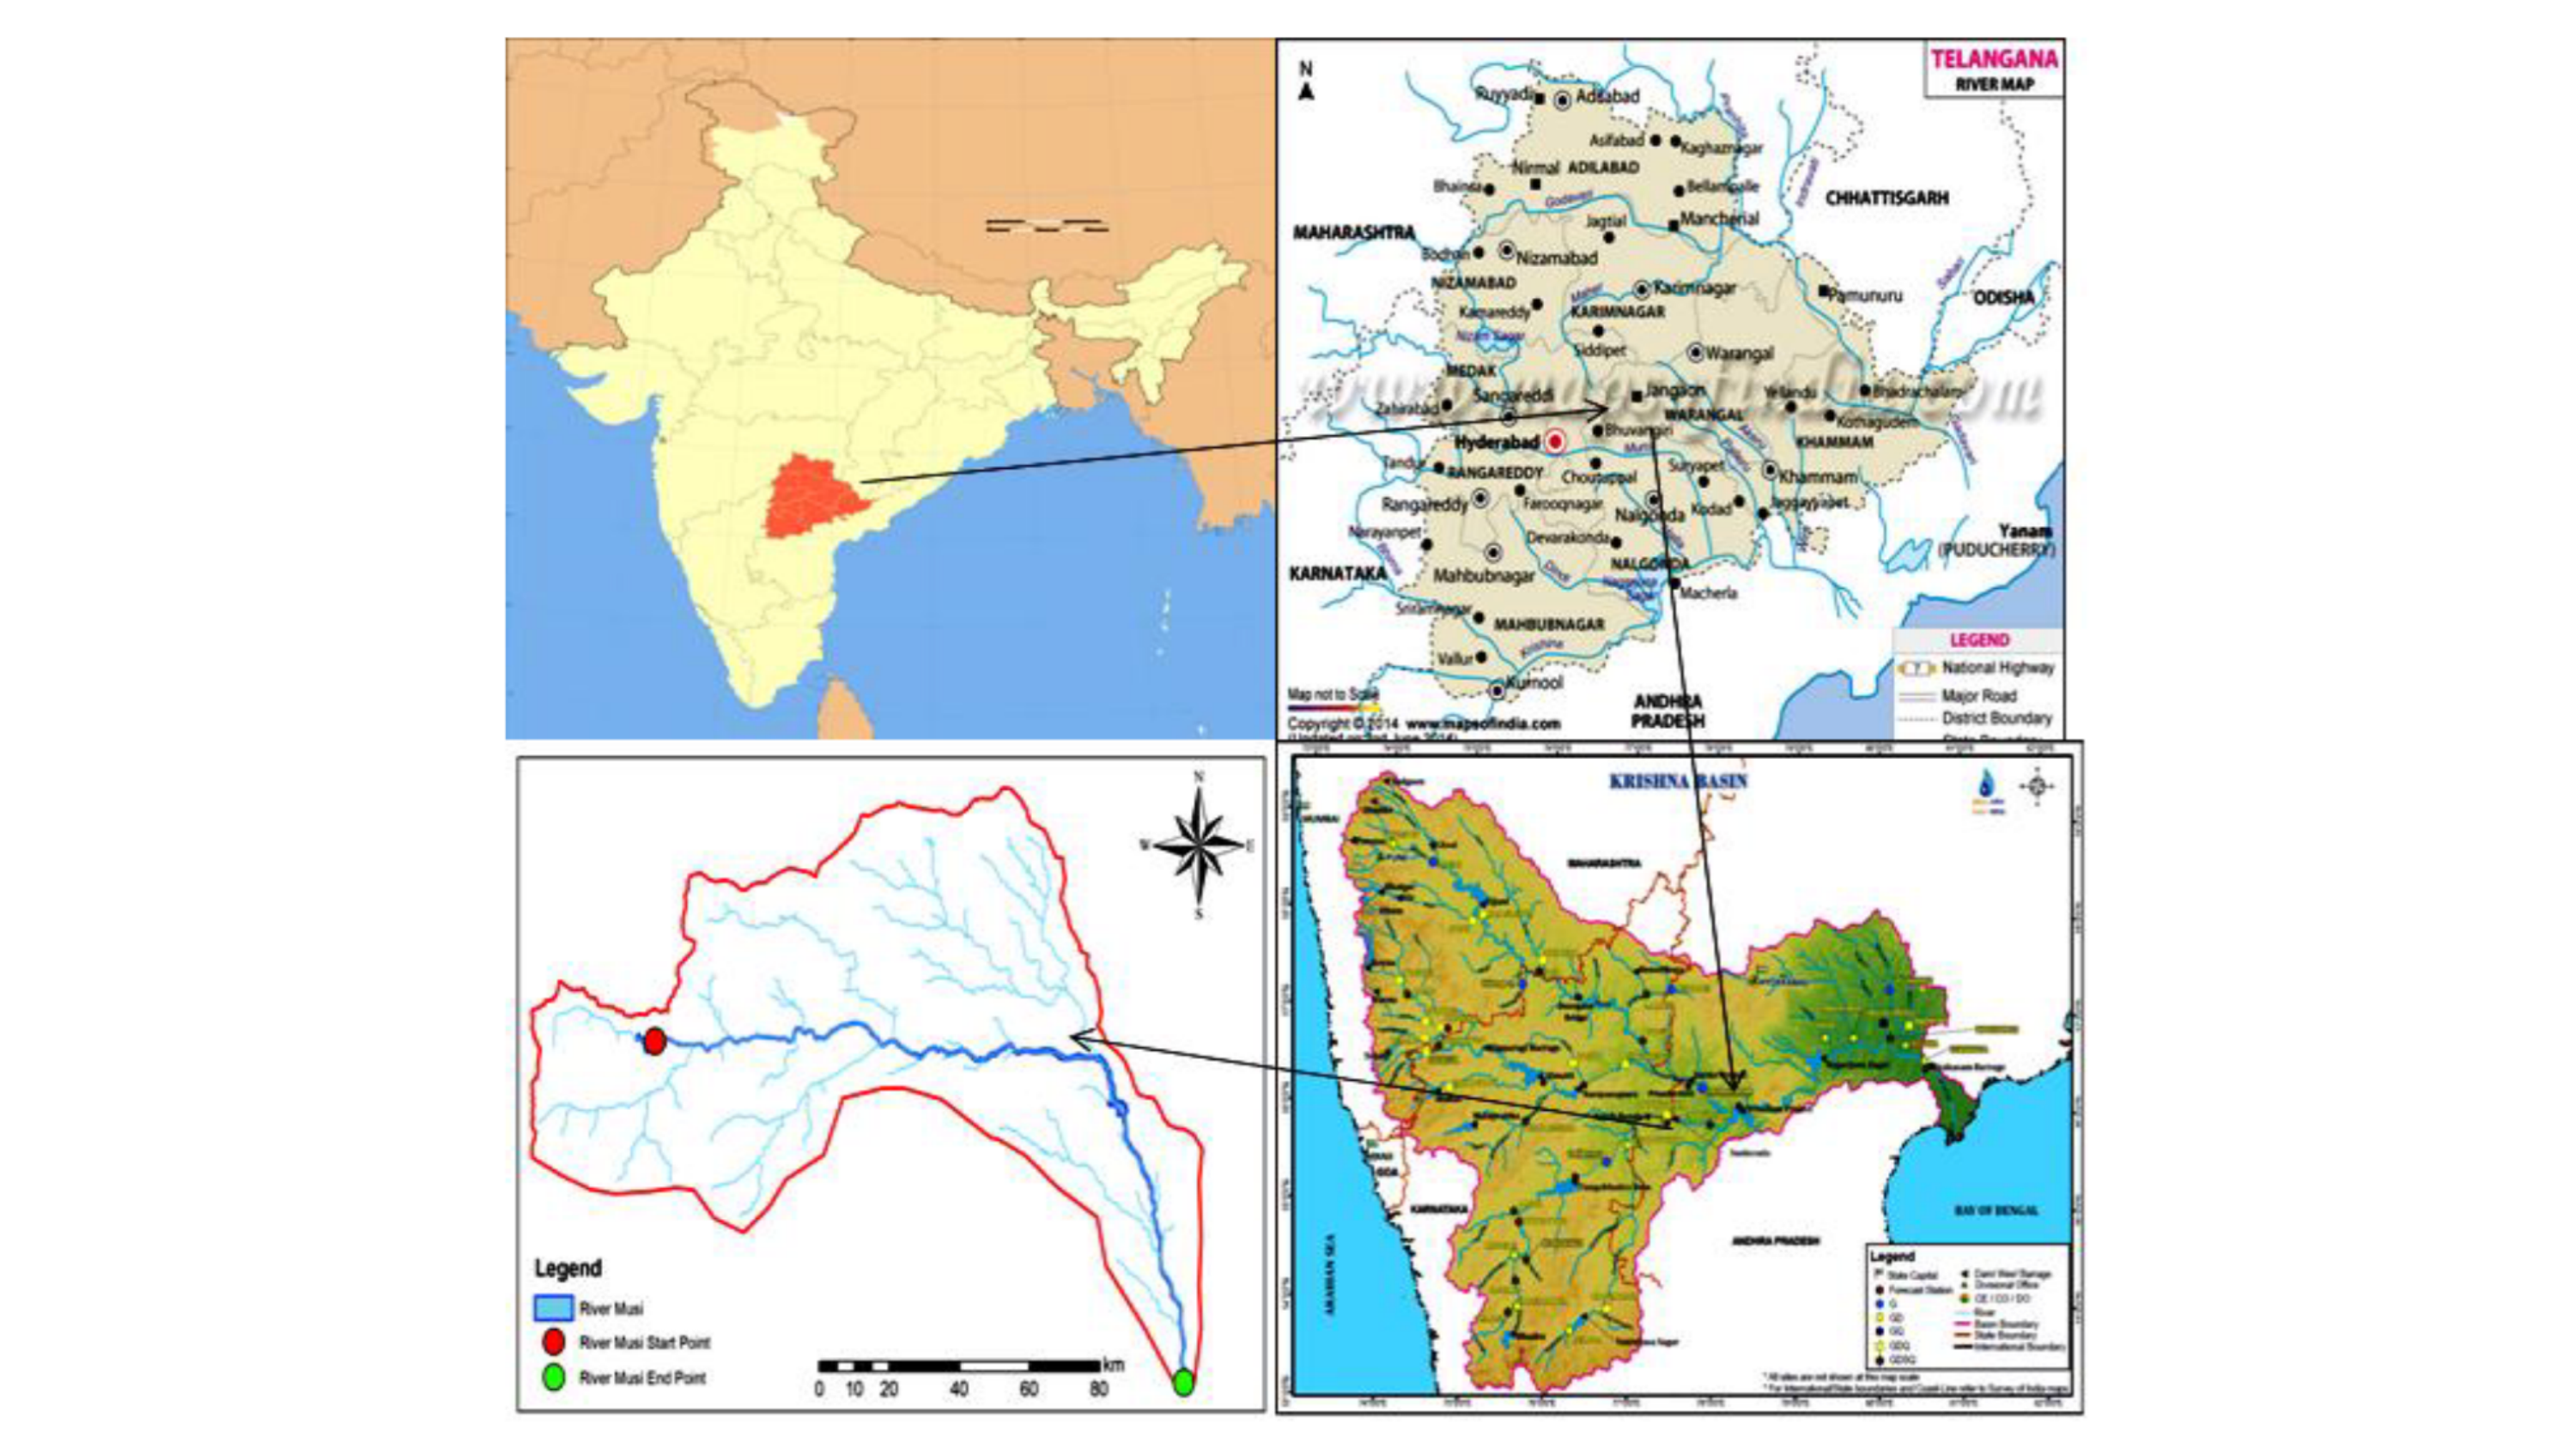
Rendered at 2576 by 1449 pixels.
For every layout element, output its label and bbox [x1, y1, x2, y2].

text_box [460, 3, 2116, 1449]
